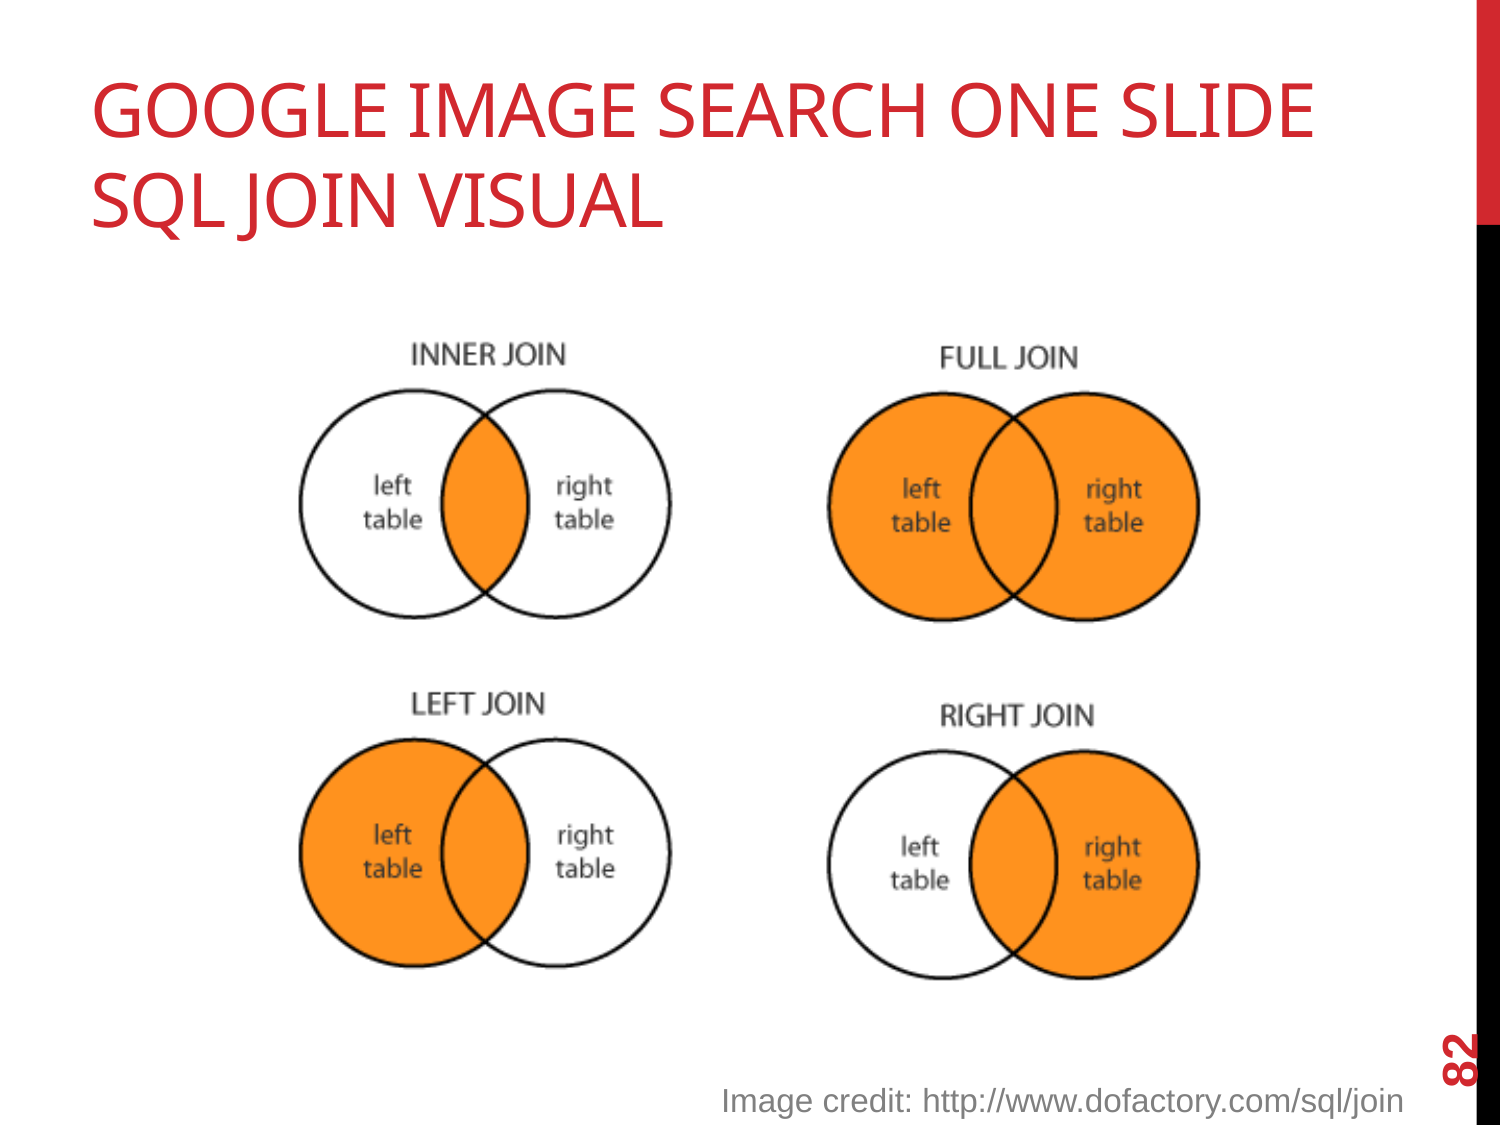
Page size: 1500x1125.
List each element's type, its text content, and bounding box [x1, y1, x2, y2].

title Google Image Search One Slide SQL Join Visual [75, 25, 1421, 250]
picture [291, 325, 1209, 994]
text_box Image credit: http://www.dofactory.com/sql/join [216, 1071, 1421, 1125]
slide_number 82 [1427, 887, 1488, 1104]
